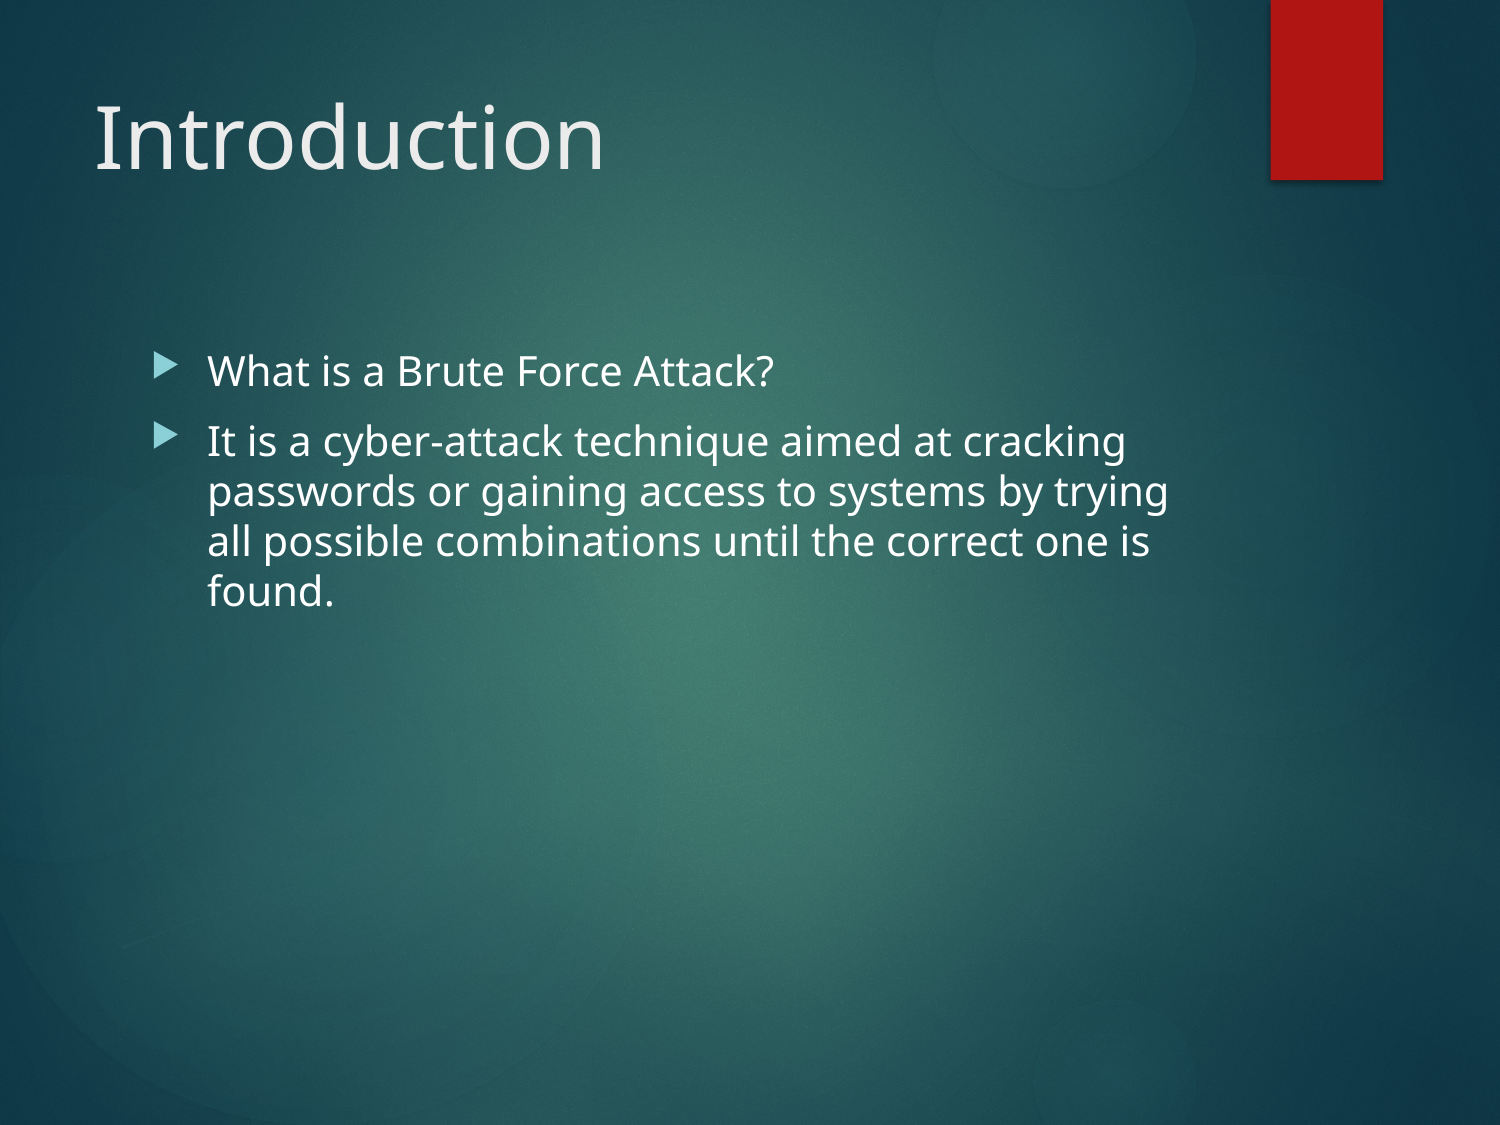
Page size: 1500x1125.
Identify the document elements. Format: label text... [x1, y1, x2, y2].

title Introduction [79, 74, 1237, 304]
list What is a Brute Force Attack? It is a cyber-attack technique aimed at cracking passwords or gaining access to systems by trying all possible combinations until the correct one is found. [135, 336, 1237, 1025]
